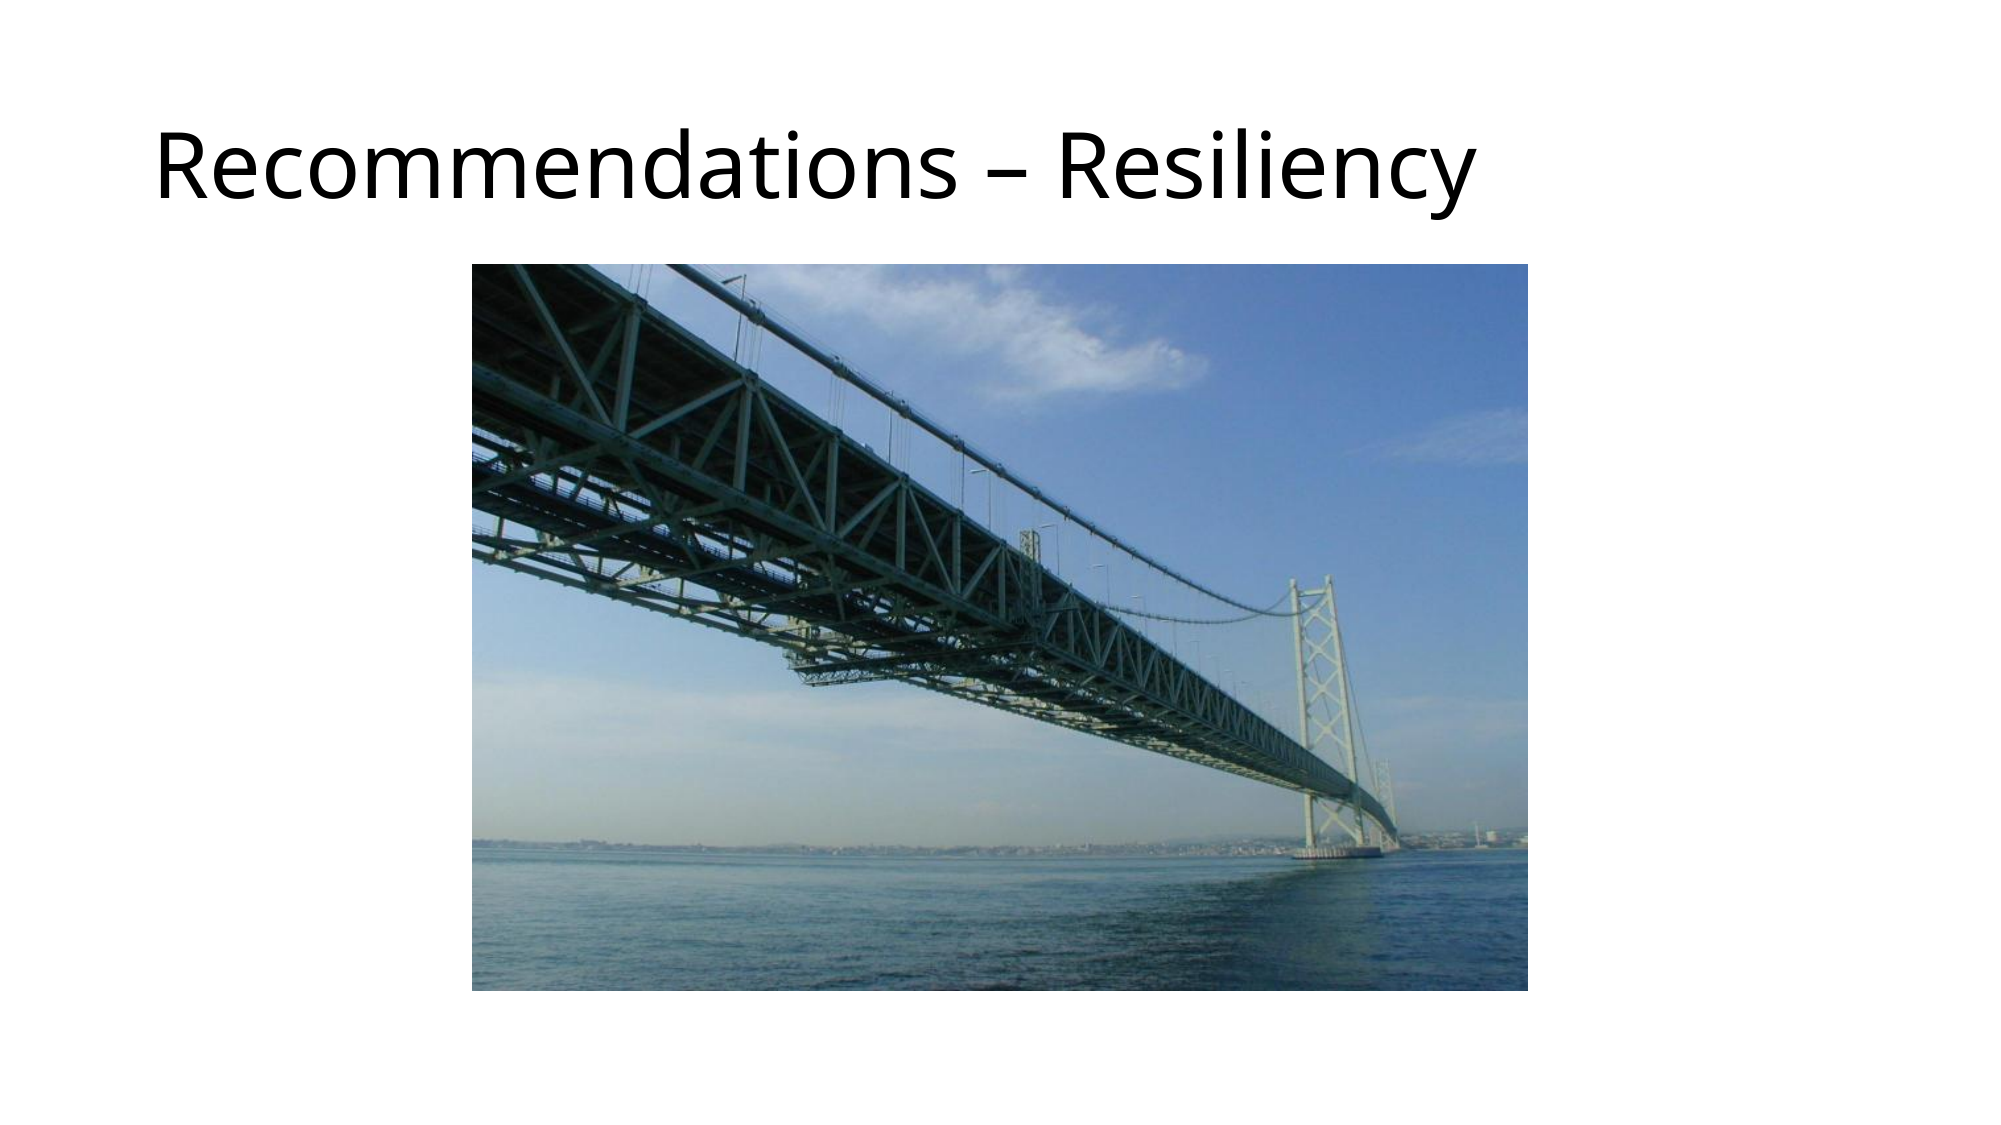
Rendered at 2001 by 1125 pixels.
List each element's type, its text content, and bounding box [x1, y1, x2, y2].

picture [472, 264, 1528, 991]
title Recommendations – Resiliency [137, 59, 1863, 278]
